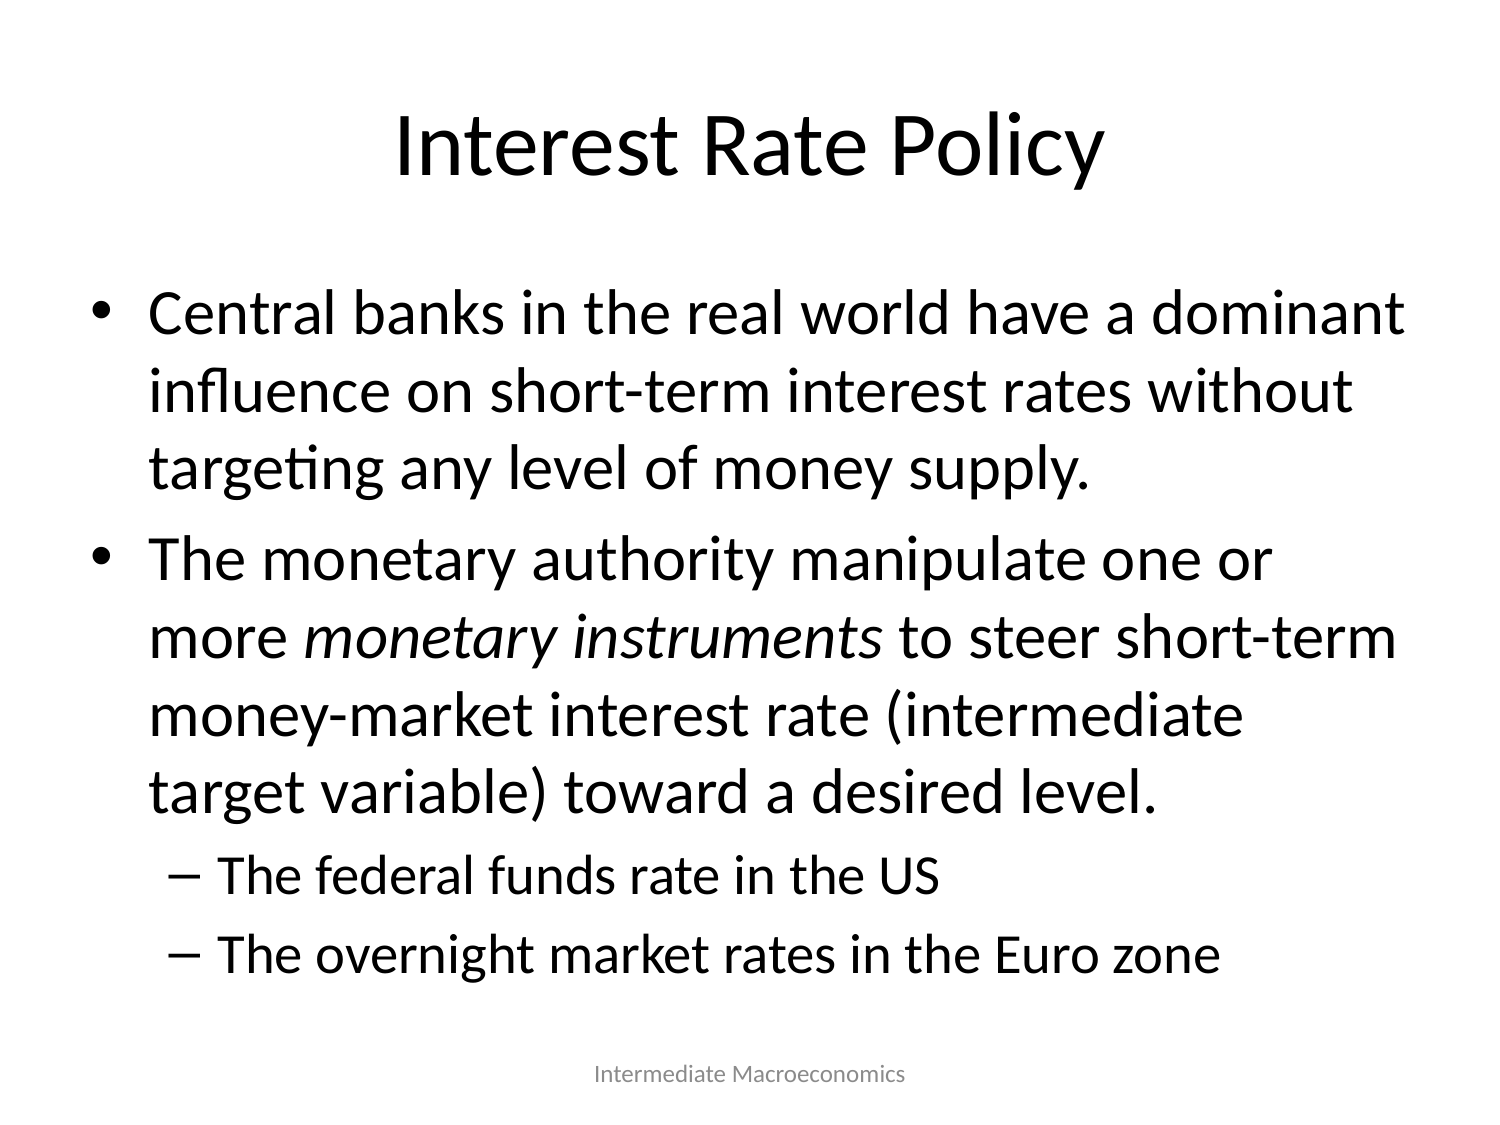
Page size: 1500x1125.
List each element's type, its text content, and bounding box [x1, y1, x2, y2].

list Central banks in the real world have a dominant influence on short-term interest rates without targeting any level of money supply. The monetary authority manipulate one or more monetary instruments to steer short-term money-market interest rate (intermediate target variable) toward a desired level. The federal funds rate in the US The overnight market rates in the Euro zone [75, 262, 1425, 1005]
title Interest Rate Policy [75, 45, 1425, 233]
footer Intermediate Macroeconomics [512, 1042, 988, 1103]
